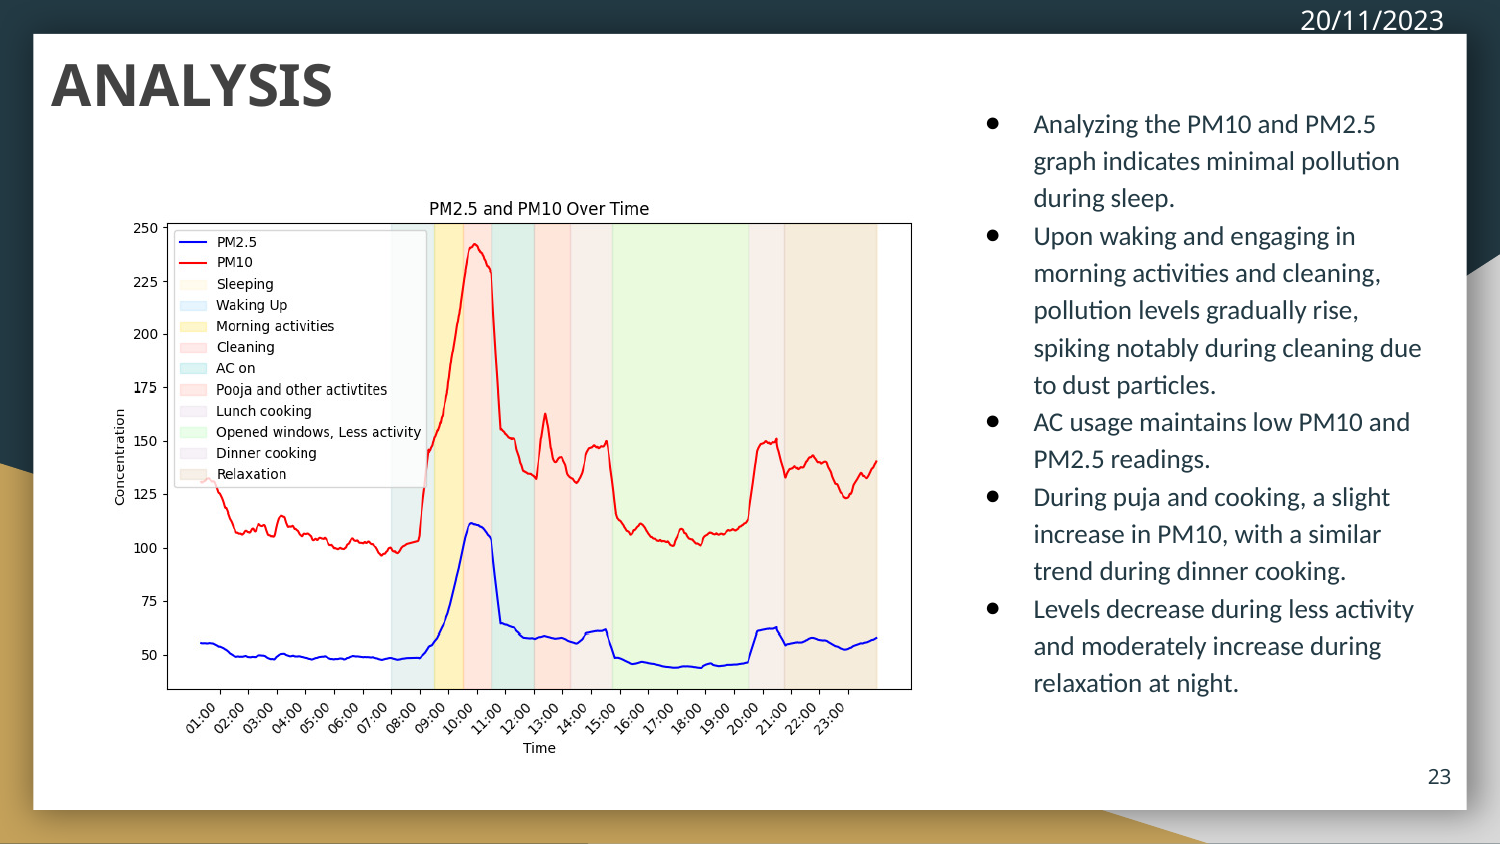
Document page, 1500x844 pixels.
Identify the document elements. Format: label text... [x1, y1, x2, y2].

text_box 20/11/2023 [1285, 0, 1480, 51]
picture [46, 151, 1006, 756]
title ANALYSIS [36, 33, 1269, 191]
slide_number ‹#› [1376, 745, 1467, 810]
text_box Analyzing the PM10 and PM2.5 graph indicates minimal pollution during sleep. Upon waking and engaging in morning activities and cleaning, pollution levels gradually rise, spiking notably during cleaning due to dust particles. AC usage maintains low PM10 and PM2.5 readings. During puja and cooking, a slight increase in PM10, with a similar trend during dinner cooking. Levels decrease during less activity and moderately increase during relaxation at night. [943, 86, 1441, 731]
